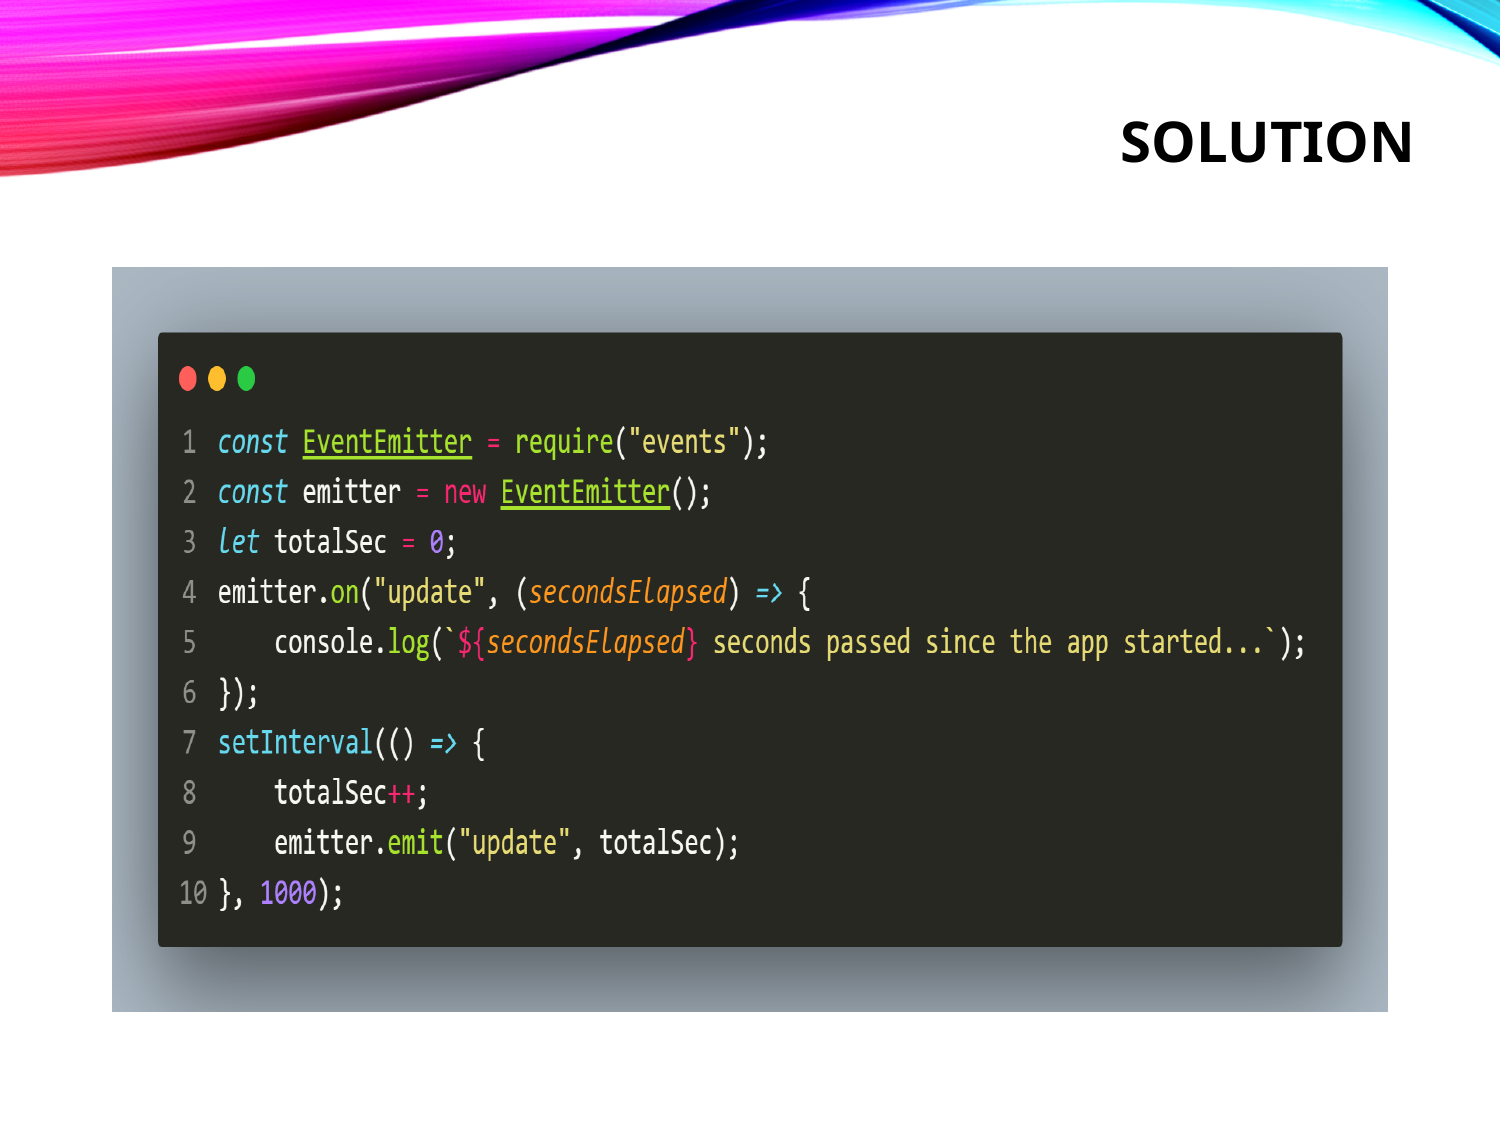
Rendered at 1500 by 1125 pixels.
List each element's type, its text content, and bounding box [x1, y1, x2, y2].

title Solution [383, 38, 1431, 251]
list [111, 266, 1389, 1012]
picture [0, 0, 1500, 178]
